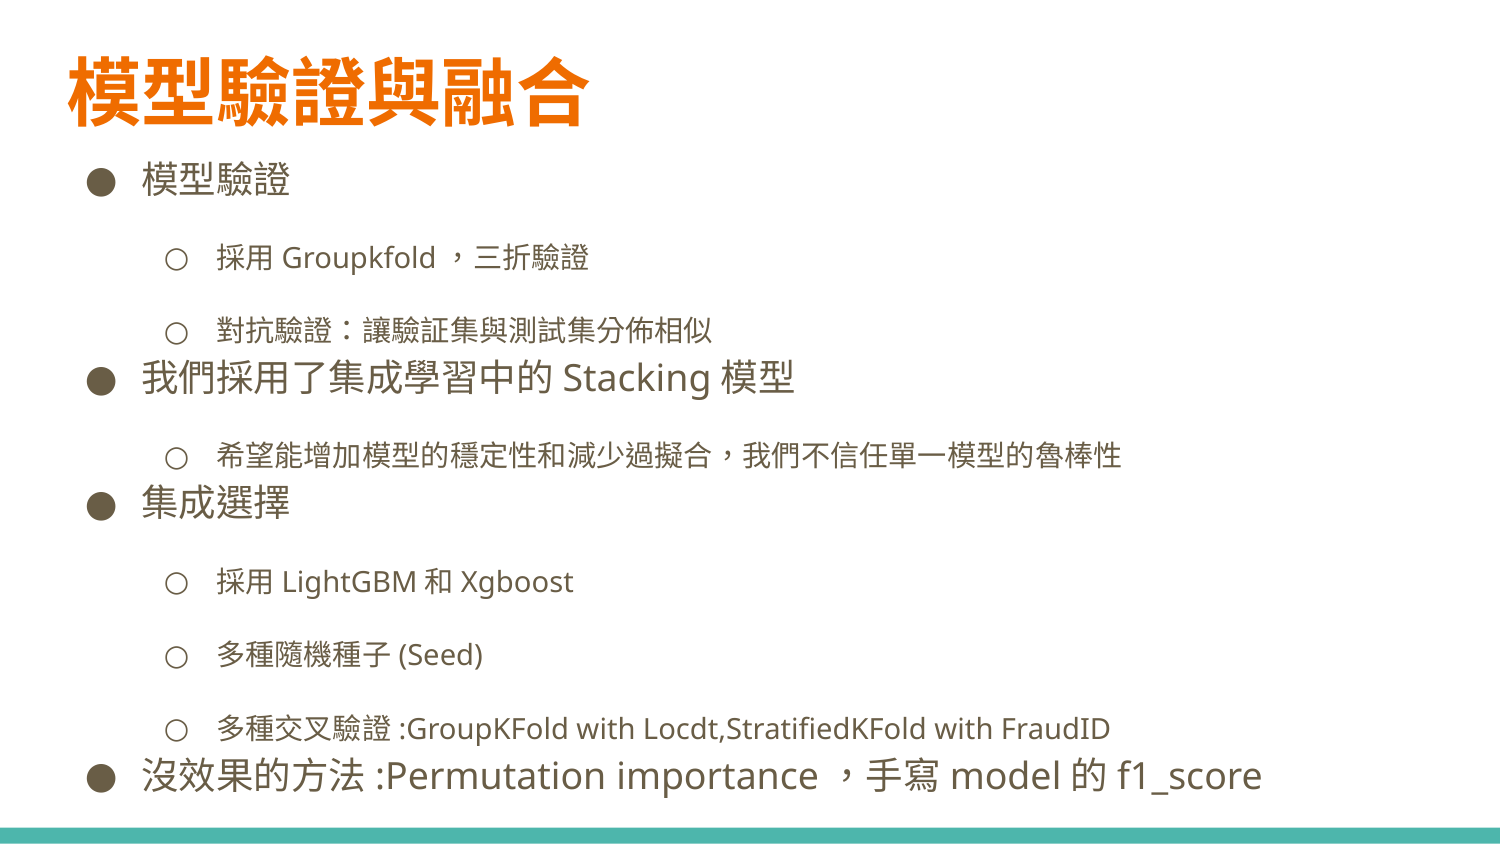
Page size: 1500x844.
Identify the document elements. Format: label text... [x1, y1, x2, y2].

list 模型驗證 採用Groupkfold，三折驗證 對抗驗證：讓驗証集與測試集分佈相似 我們採用了集成學習中的Stacking模型 希望能增加模型的穩定性和減少過擬合，我們不信任單一模型的魯棒性 集成選擇 採用LightGBM和Xgboost 多種隨機種子(Seed) 多種交叉驗證:GroupKFold with Locdt,StratifiedKFold with FraudID 沒效果的方法:Permutation importance，手寫model的f1_score [51, 133, 1449, 676]
title 模型驗證與融合 [51, 30, 1449, 133]
